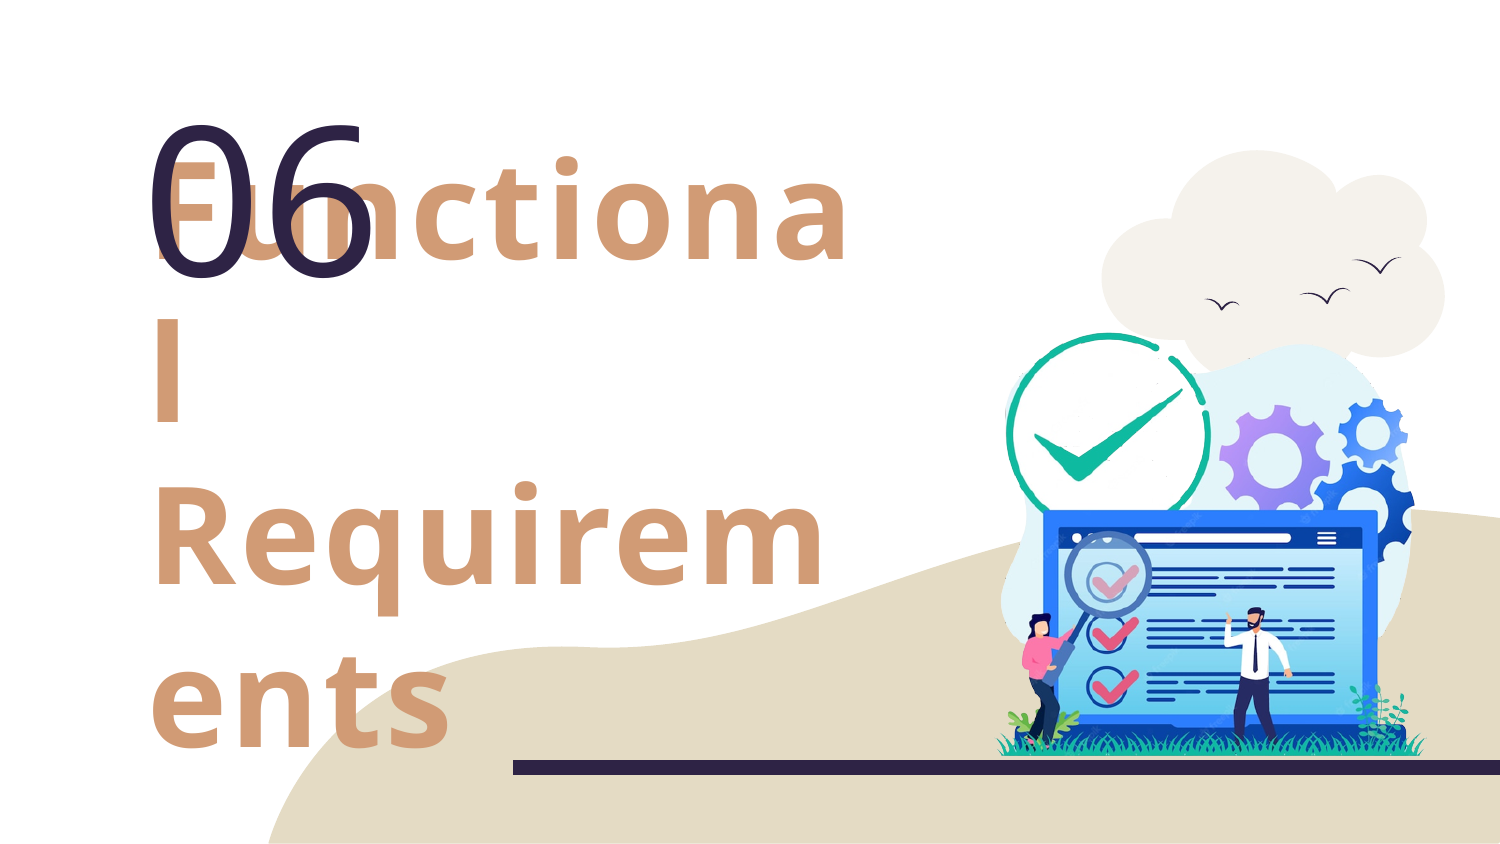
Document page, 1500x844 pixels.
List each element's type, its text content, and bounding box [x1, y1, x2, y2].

title 06 [127, 98, 453, 288]
text_box [513, 759, 976, 776]
title Functional Requirements [131, 311, 879, 587]
picture [976, 300, 1444, 769]
text_box [1443, 759, 1500, 776]
